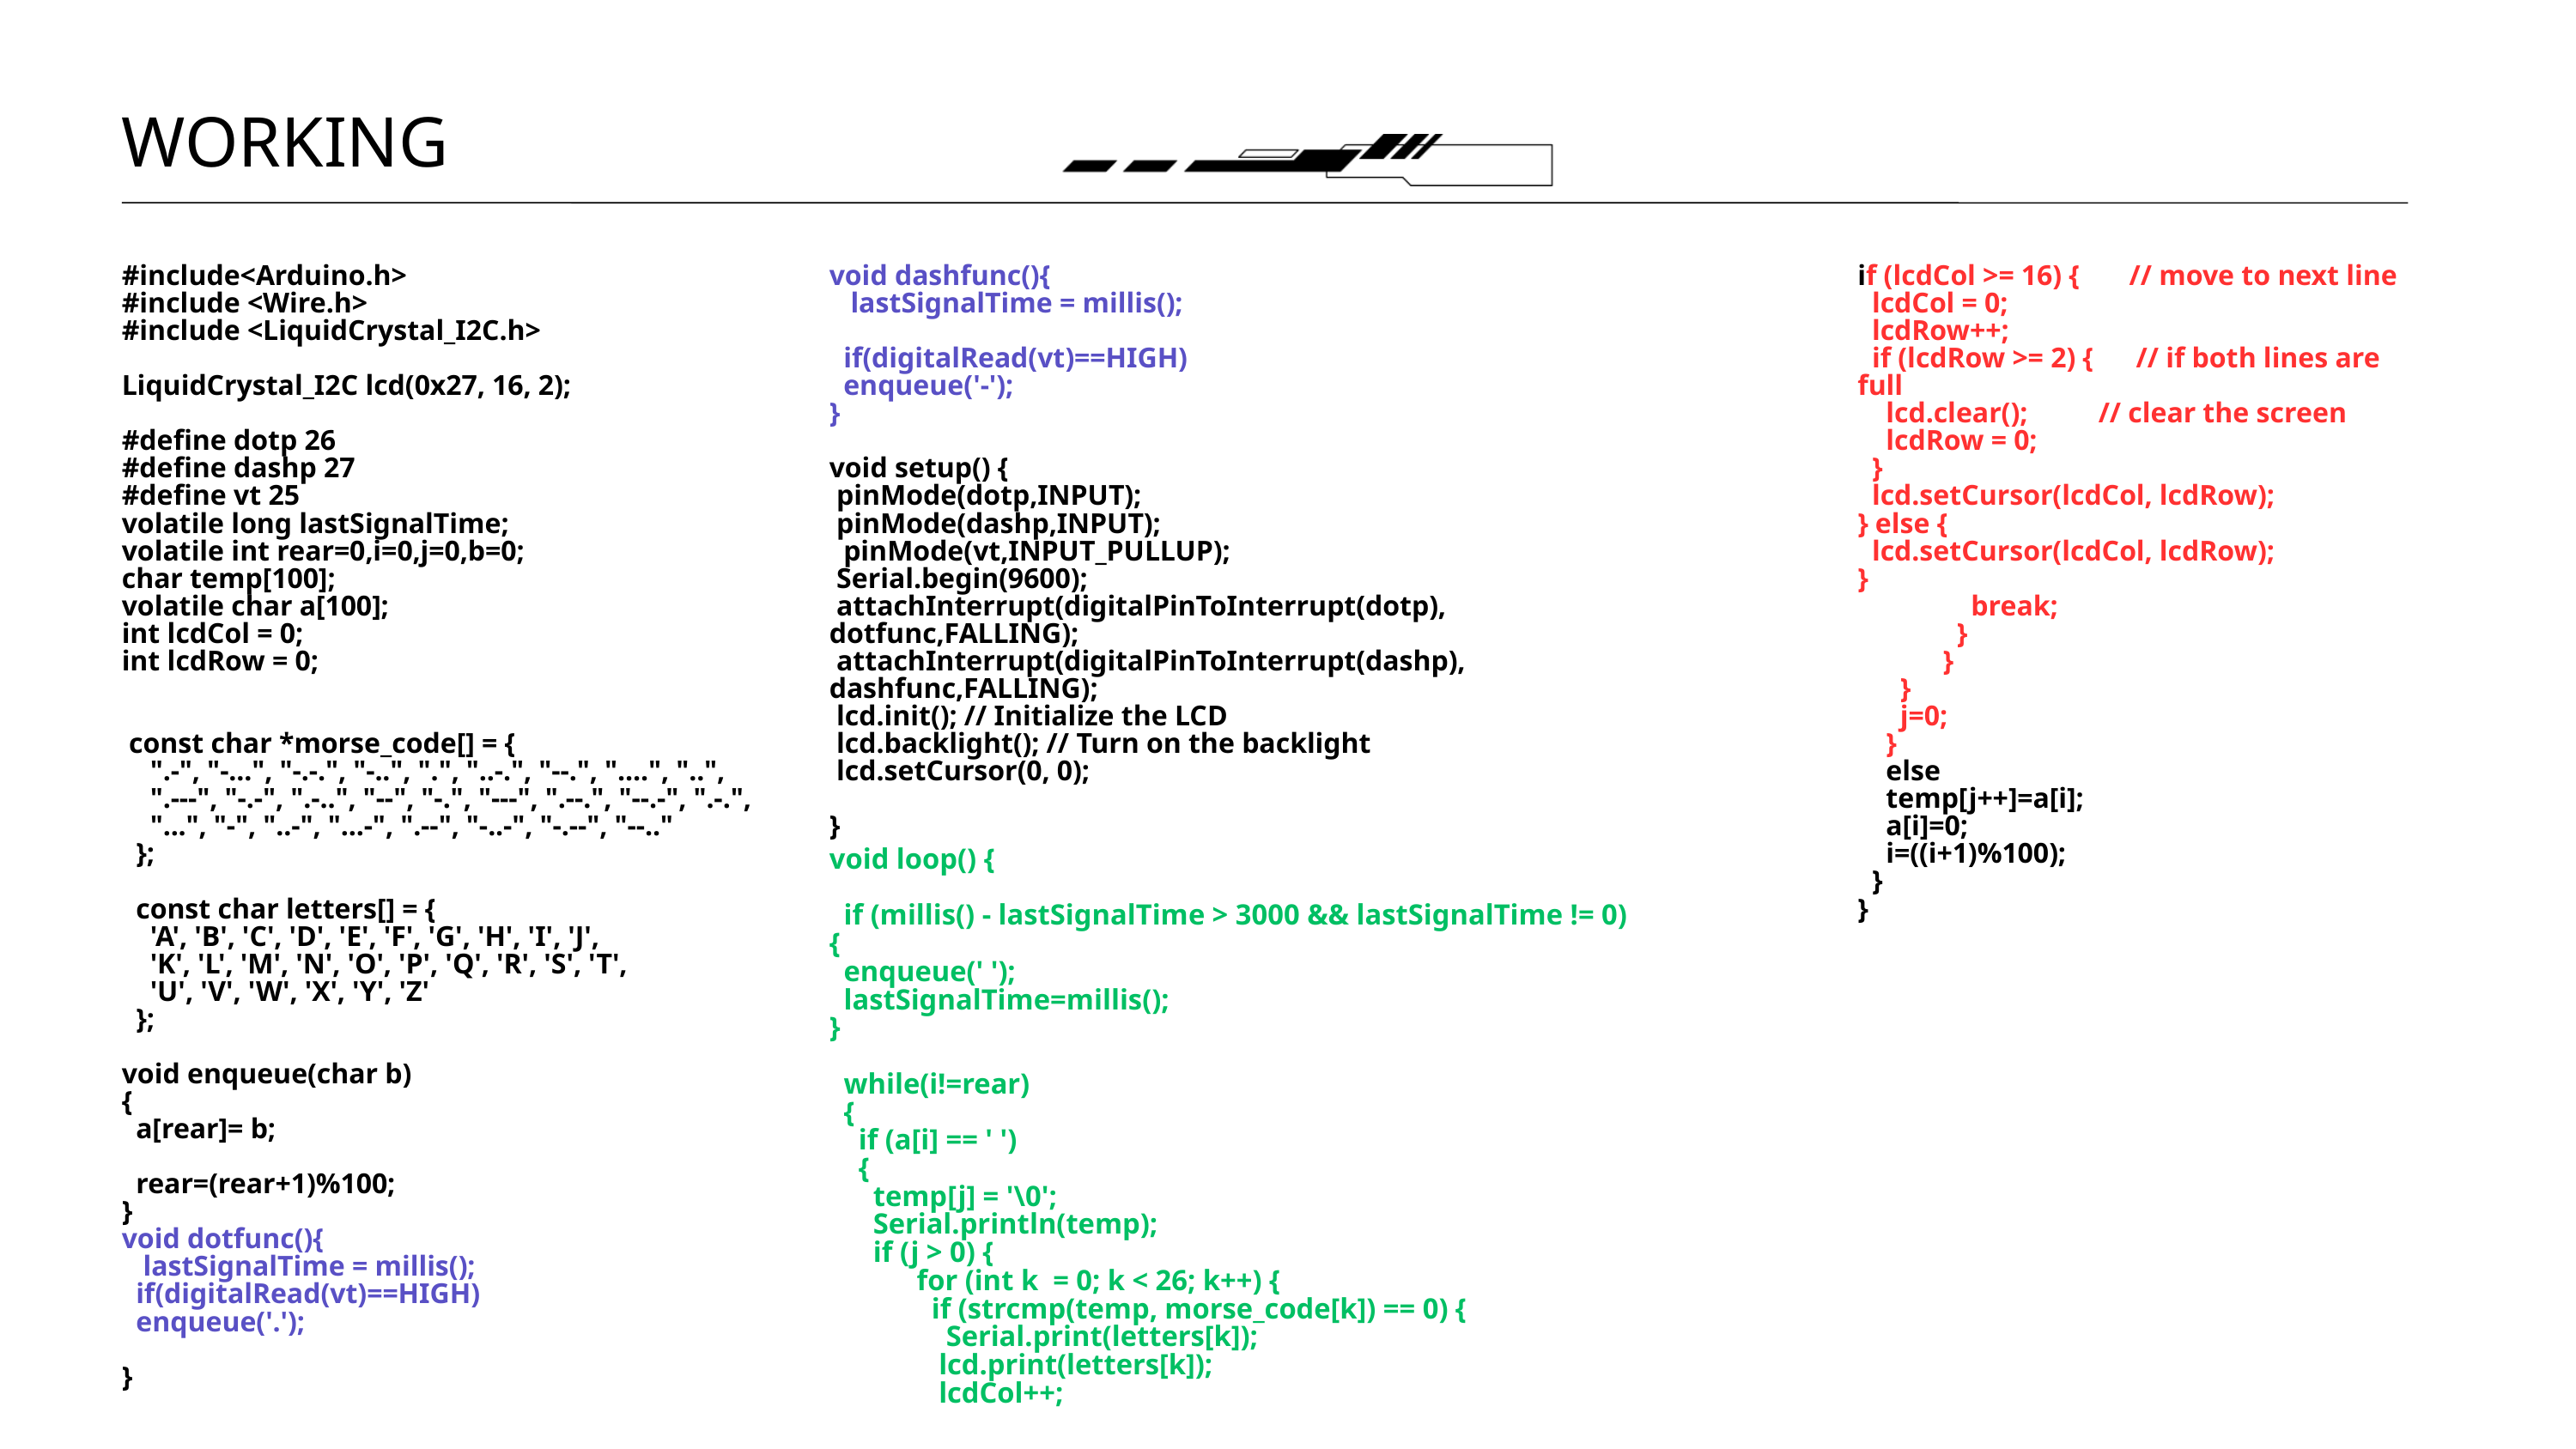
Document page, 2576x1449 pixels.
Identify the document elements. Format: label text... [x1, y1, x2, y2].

text_box #include<Arduino.h> #include <Wire.h> #include <LiquidCrystal_I2C.h> LiquidCrystal_I2C lcd(0x27, 16, 2); #define dotp 26 #define dashp 27 #define vt 25 volatile long lastSignalTime; volatile int rear=0,i=0,j=0,b=0; char temp[100]; volatile char a[100]; int lcdCol = 0; int lcdRow = 0; const char *morse_code[] = { ".-", "-...", "-.-.", "-..", ".", "..-.", "--.", "....", "..", ".---", "-.-", ".-..", "--", "-.", "---", ".--.", "--.-", ".-.", "...", "-", "..-", "...-", ".--", "-..-", "-.--", "--.." }; const char letters[] = { 'A', 'B', 'C', 'D', 'E', 'F', 'G', 'H', 'I', 'J', 'K', 'L', 'M', 'N', 'O', 'P', 'Q', 'R', 'S', 'T', 'U', 'V', 'W', 'X', 'Y', 'Z' }; void enqueue(char b) { a[rear]= b; rear=(rear+1)%100; } void dotfunc(){ lastSignalTime = millis(); if(digitalRead(vt)==HIGH) enqueue('.'); } [121, 263, 752, 1392]
text_box [1060, 134, 1555, 186]
text_box WORKING [121, 118, 1038, 181]
text_box void dashfunc(){ lastSignalTime = millis(); if(digitalRead(vt)==HIGH) enqueue('-'); } void setup() { pinMode(dotp,INPUT); pinMode(dashp,INPUT); pinMode(vt,INPUT_PULLUP); Serial.begin(9600); attachInterrupt(digitalPinToInterrupt(dotp), dotfunc,FALLING); attachInterrupt(digitalPinToInterrupt(dashp), dashfunc,FALLING); lcd.init(); // Initialize the LCD lcd.backlight(); // Turn on the backlight lcd.setCursor(0, 0); } [829, 263, 1704, 842]
text_box if (lcdCol >= 16) { // move to next line lcdCol = 0; lcdRow++; if (lcdRow >= 2) { // if both lines are full lcd.clear(); // clear the screen lcdRow = 0; } lcd.setCursor(lcdCol, lcdRow); } else { lcd.setCursor(lcdCol, lcdRow); } break; } } } j=0; } else temp[j++]=a[i]; a[i]=0; i=((i+1)%100); } } [1857, 263, 2409, 925]
text_box void loop() { if (millis() - lastSignalTime > 3000 && lastSignalTime != 0) { enqueue(' '); lastSignalTime=millis(); } while(i!=rear) { if (a[i] == ' ') { temp[j] = '\0'; Serial.println(temp); if (j > 0) { for (int k = 0; k < 26; k++) { if (strcmp(temp, morse_code[k]) == 0) { Serial.print(letters[k]); lcd.print(letters[k]); lcdCol++; [829, 846, 1643, 1409]
